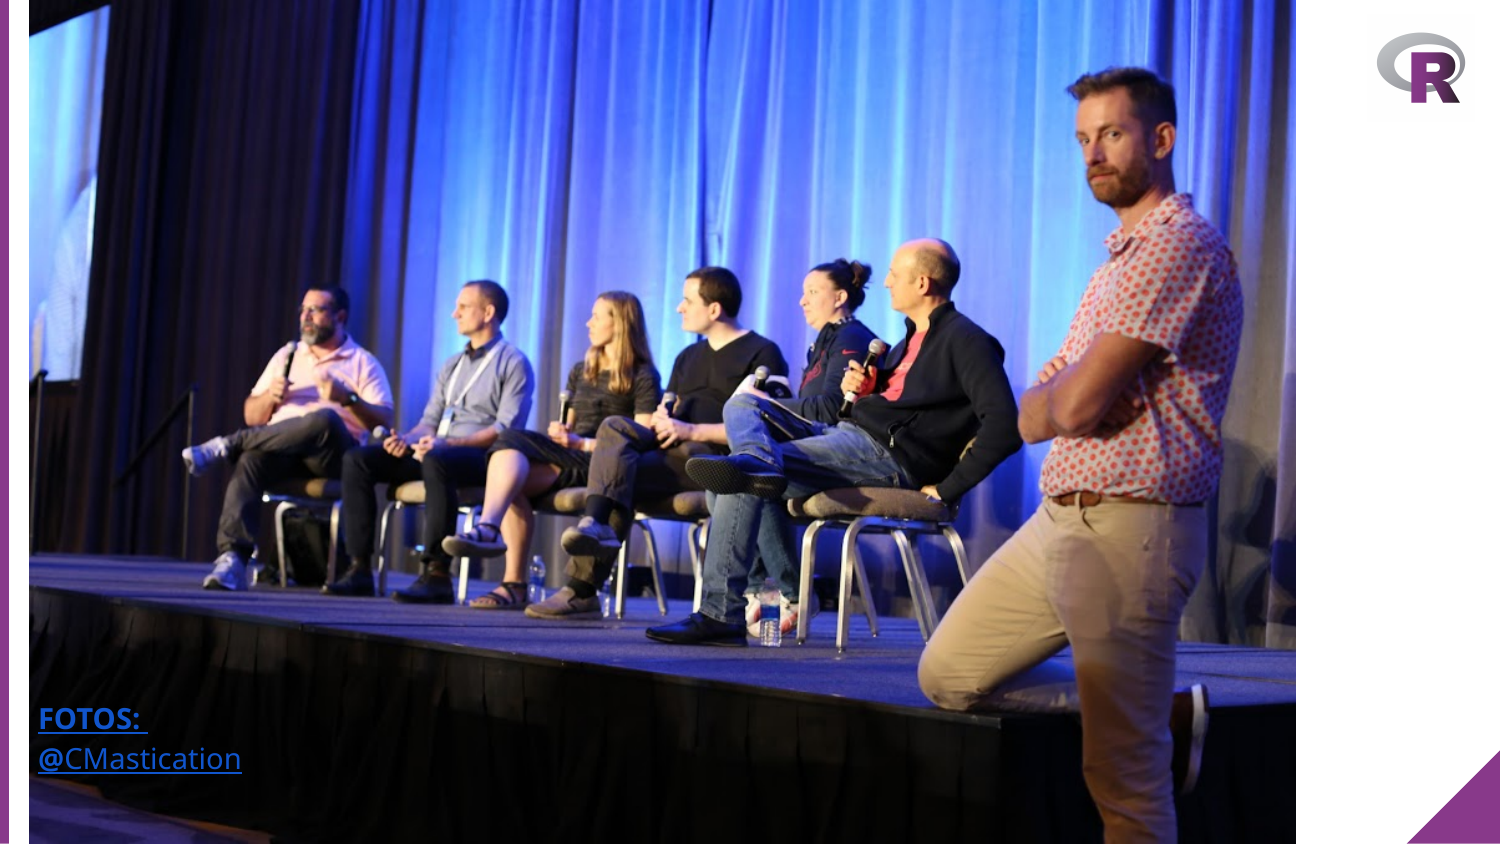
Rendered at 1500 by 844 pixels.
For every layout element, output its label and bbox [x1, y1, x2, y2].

picture [29, 0, 1296, 844]
picture [1367, 14, 1475, 122]
